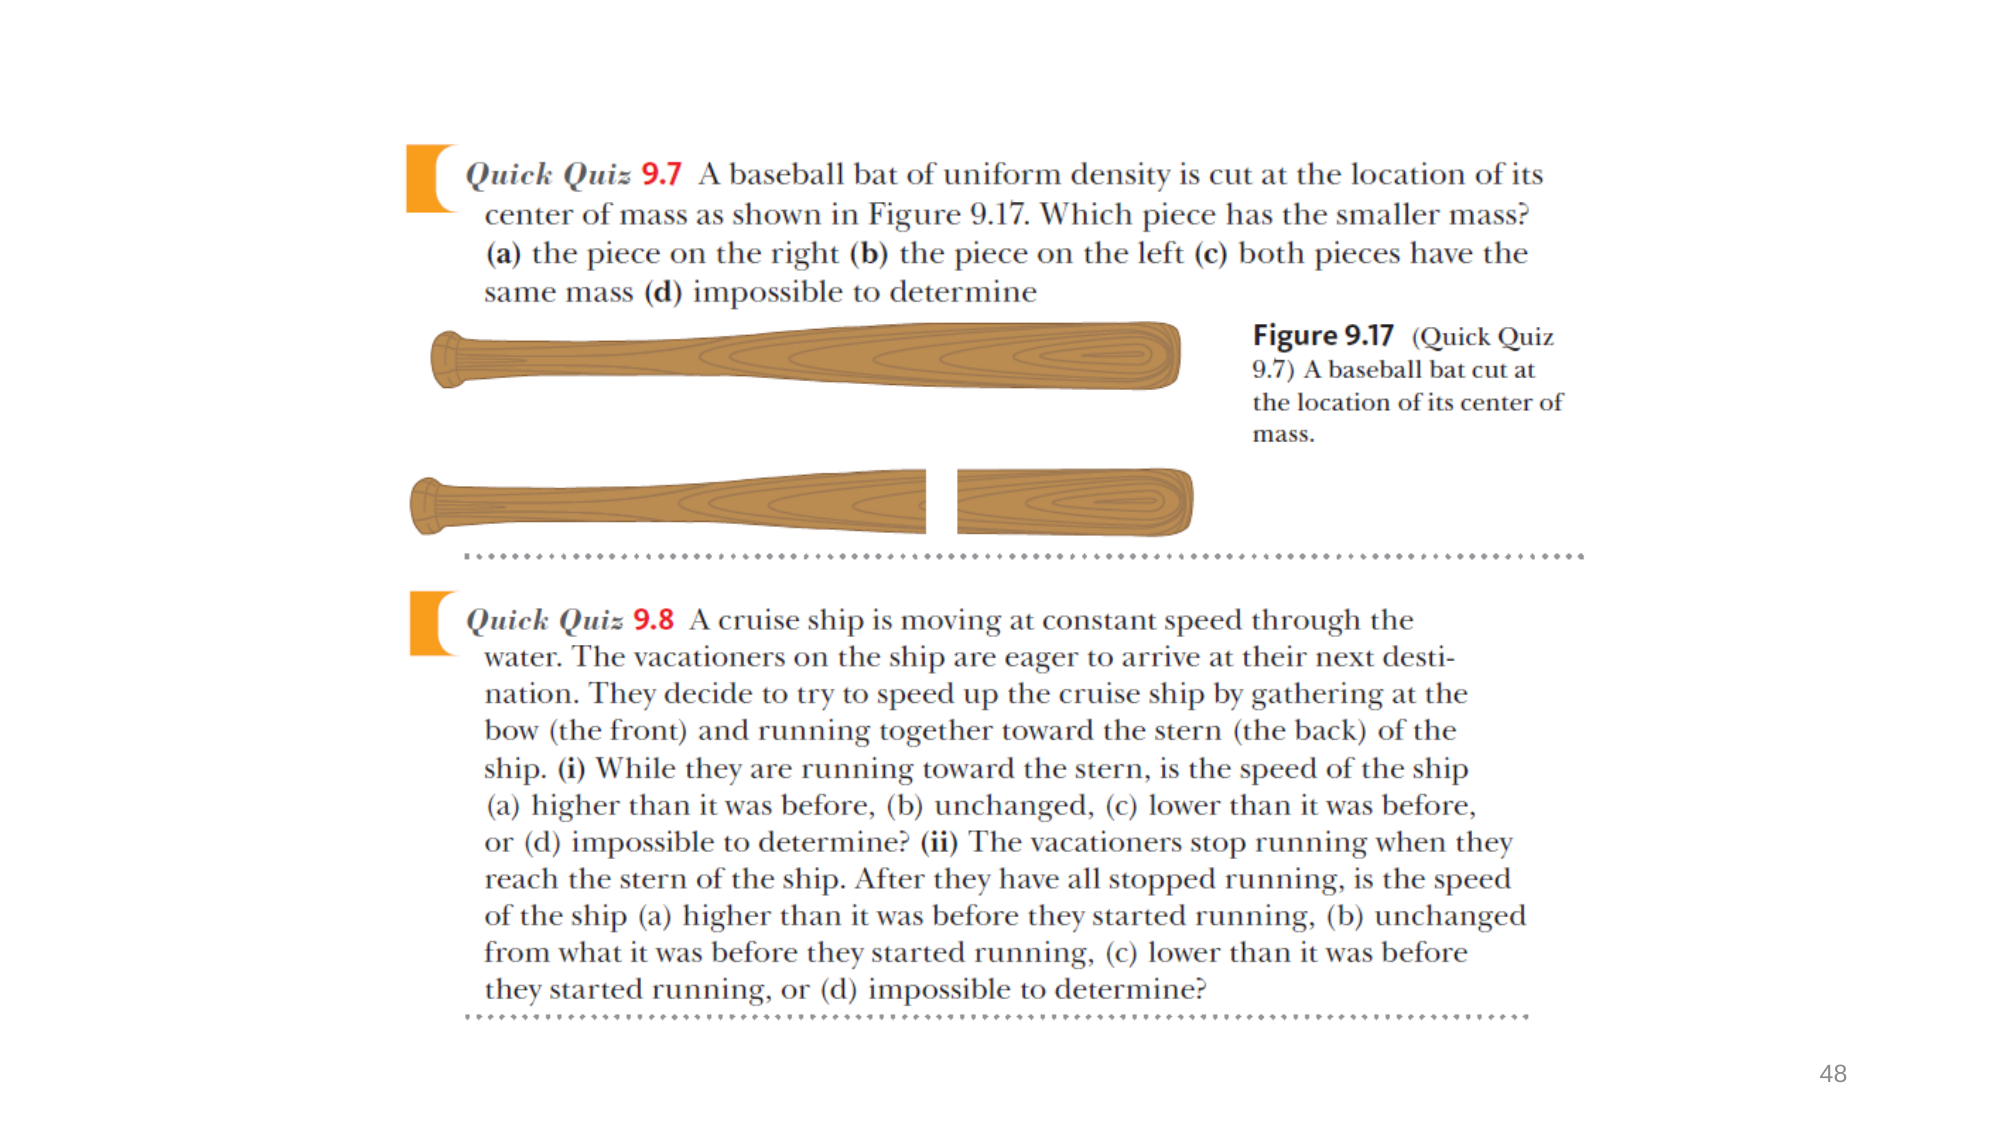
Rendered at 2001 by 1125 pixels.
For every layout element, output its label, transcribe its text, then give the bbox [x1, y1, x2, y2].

picture [398, 137, 1593, 573]
slide_number 48 [1412, 1042, 1863, 1103]
picture [402, 586, 1537, 1033]
